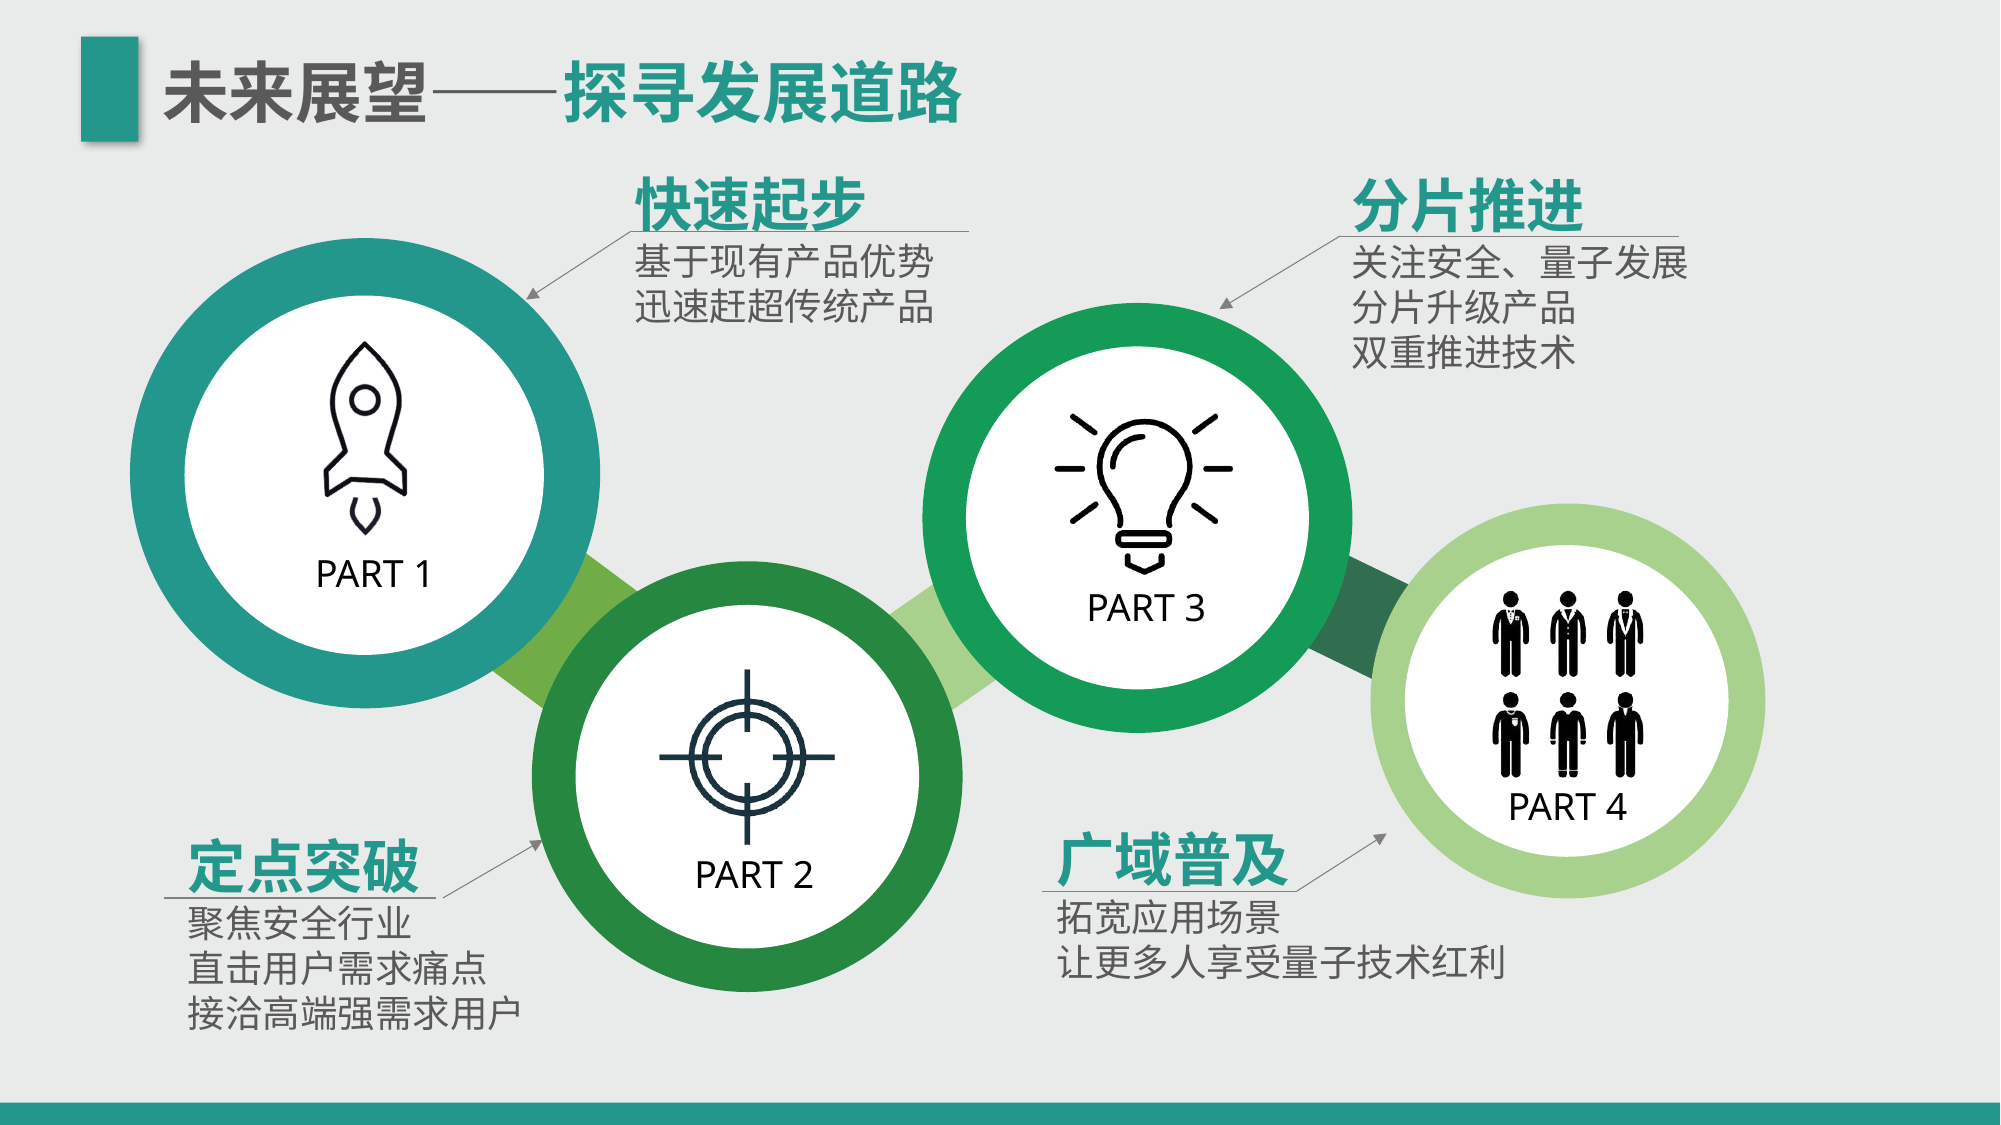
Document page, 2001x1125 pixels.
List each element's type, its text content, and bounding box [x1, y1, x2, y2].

picture [296, 368, 435, 507]
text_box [922, 302, 1353, 733]
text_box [531, 561, 963, 992]
text_box 快速起步 基于现有产品优势 迅速赶超传统产品 [619, 160, 959, 231]
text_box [442, 839, 543, 898]
text_box [1353, 557, 1408, 679]
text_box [129, 238, 601, 709]
text_box PART 4 [1492, 775, 1681, 835]
text_box 定点突破 聚焦安全行业 直击用户需求痛点 接洽高端强需求用户 [173, 822, 558, 1043]
picture [659, 669, 835, 845]
text_box [1370, 503, 1766, 899]
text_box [1296, 833, 1387, 891]
text_box [1541, 835, 1650, 857]
text_box [1404, 545, 1729, 816]
text_box 广域普及 拓宽应用场景 让更多人享受量子技术红利 [1041, 816, 1541, 991]
picture [1054, 413, 1233, 575]
text_box 分片推进 关注安全、量子发展 分片升级产品 双重推进技术 [1337, 161, 1729, 382]
text_box 快速起步 基于现有产品优势 迅速赶超传统产品 [619, 232, 959, 336]
picture [1492, 590, 1644, 778]
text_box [526, 231, 631, 300]
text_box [1219, 236, 1340, 310]
list 未来展望——探寻发展道路 [147, 60, 1817, 132]
